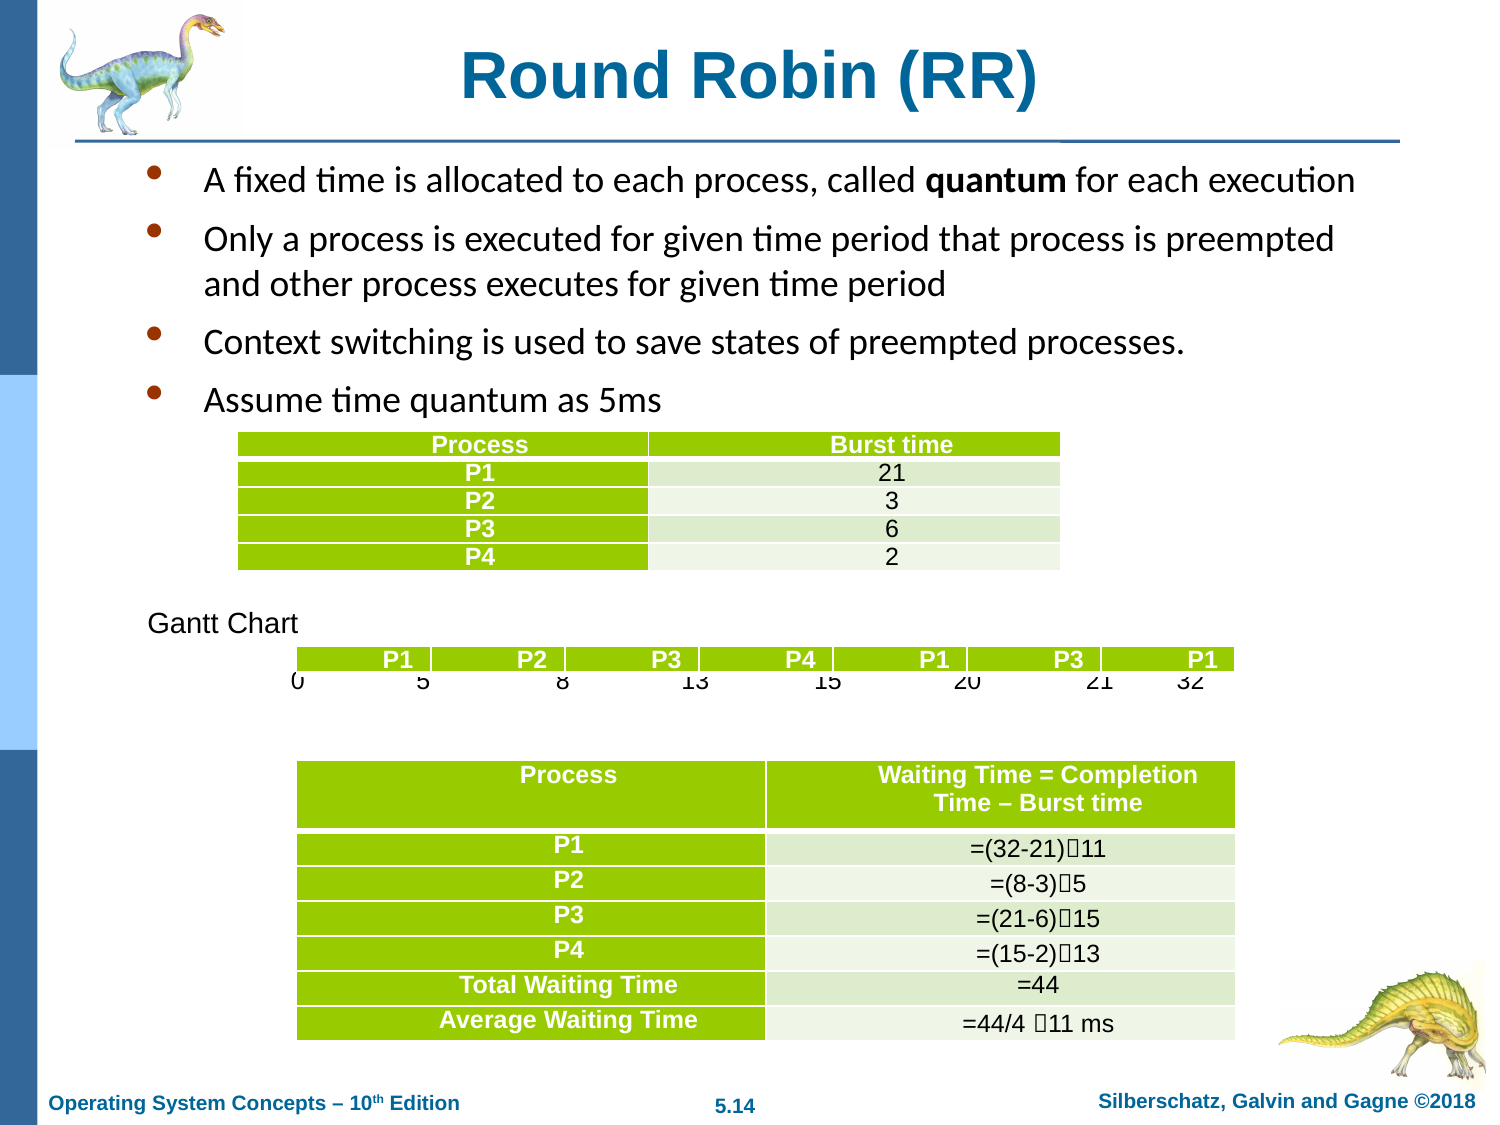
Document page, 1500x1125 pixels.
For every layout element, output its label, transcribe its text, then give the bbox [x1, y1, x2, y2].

table_header P3 [968, 647, 1100, 671]
table_header P1 [1102, 647, 1234, 671]
table_cell P3 [297, 902, 765, 935]
table_cell =(8-3)5 [767, 867, 1235, 900]
table_cell =44/4 11 ms [767, 1007, 1235, 1040]
picture [46, 0, 243, 149]
table_header P2 [432, 647, 564, 671]
table_cell Average Waiting Time [297, 1007, 765, 1040]
table_cell =44 [767, 972, 1235, 1005]
table_cell P3 [238, 516, 648, 542]
table_cell 2 [649, 544, 1060, 570]
table_header Waiting Time = Completion Time – Burst time [767, 761, 1235, 828]
table_cell =(15-2)13 [767, 937, 1235, 970]
list A fixed time is allocated to each process, called quantum for each execution Only a process is executed for given time period that process is preempted and other process executes for given time period Context switching is used to save states of preempted processes. Assume time quantum as 5ms Gantt Chart 0 5 8 13 15 20 21 32 [132, 147, 1400, 946]
table_header P1 [834, 647, 966, 671]
table_header P1 [297, 647, 430, 671]
table_cell =(21-6)15 [767, 902, 1235, 935]
picture [1275, 959, 1486, 1090]
table_cell P4 [297, 937, 765, 970]
table_header Process [238, 432, 648, 456]
table_header P3 [566, 647, 698, 671]
table_cell 21 [649, 462, 1060, 486]
table_cell P1 [297, 834, 765, 865]
table_cell 6 [649, 516, 1060, 542]
table_cell P4 [238, 544, 648, 570]
table_cell P2 [238, 488, 648, 514]
table_cell P1 [238, 462, 648, 486]
table_cell 3 [649, 488, 1060, 514]
table_header Burst time [649, 432, 1060, 456]
table_cell P2 [297, 867, 765, 900]
table_cell =(32-21)11 [767, 834, 1235, 865]
title Round Robin (RR) [75, 25, 1425, 120]
table_header Process [297, 761, 765, 828]
table_cell Total Waiting Time [297, 972, 765, 1005]
table_header P4 [700, 647, 832, 671]
